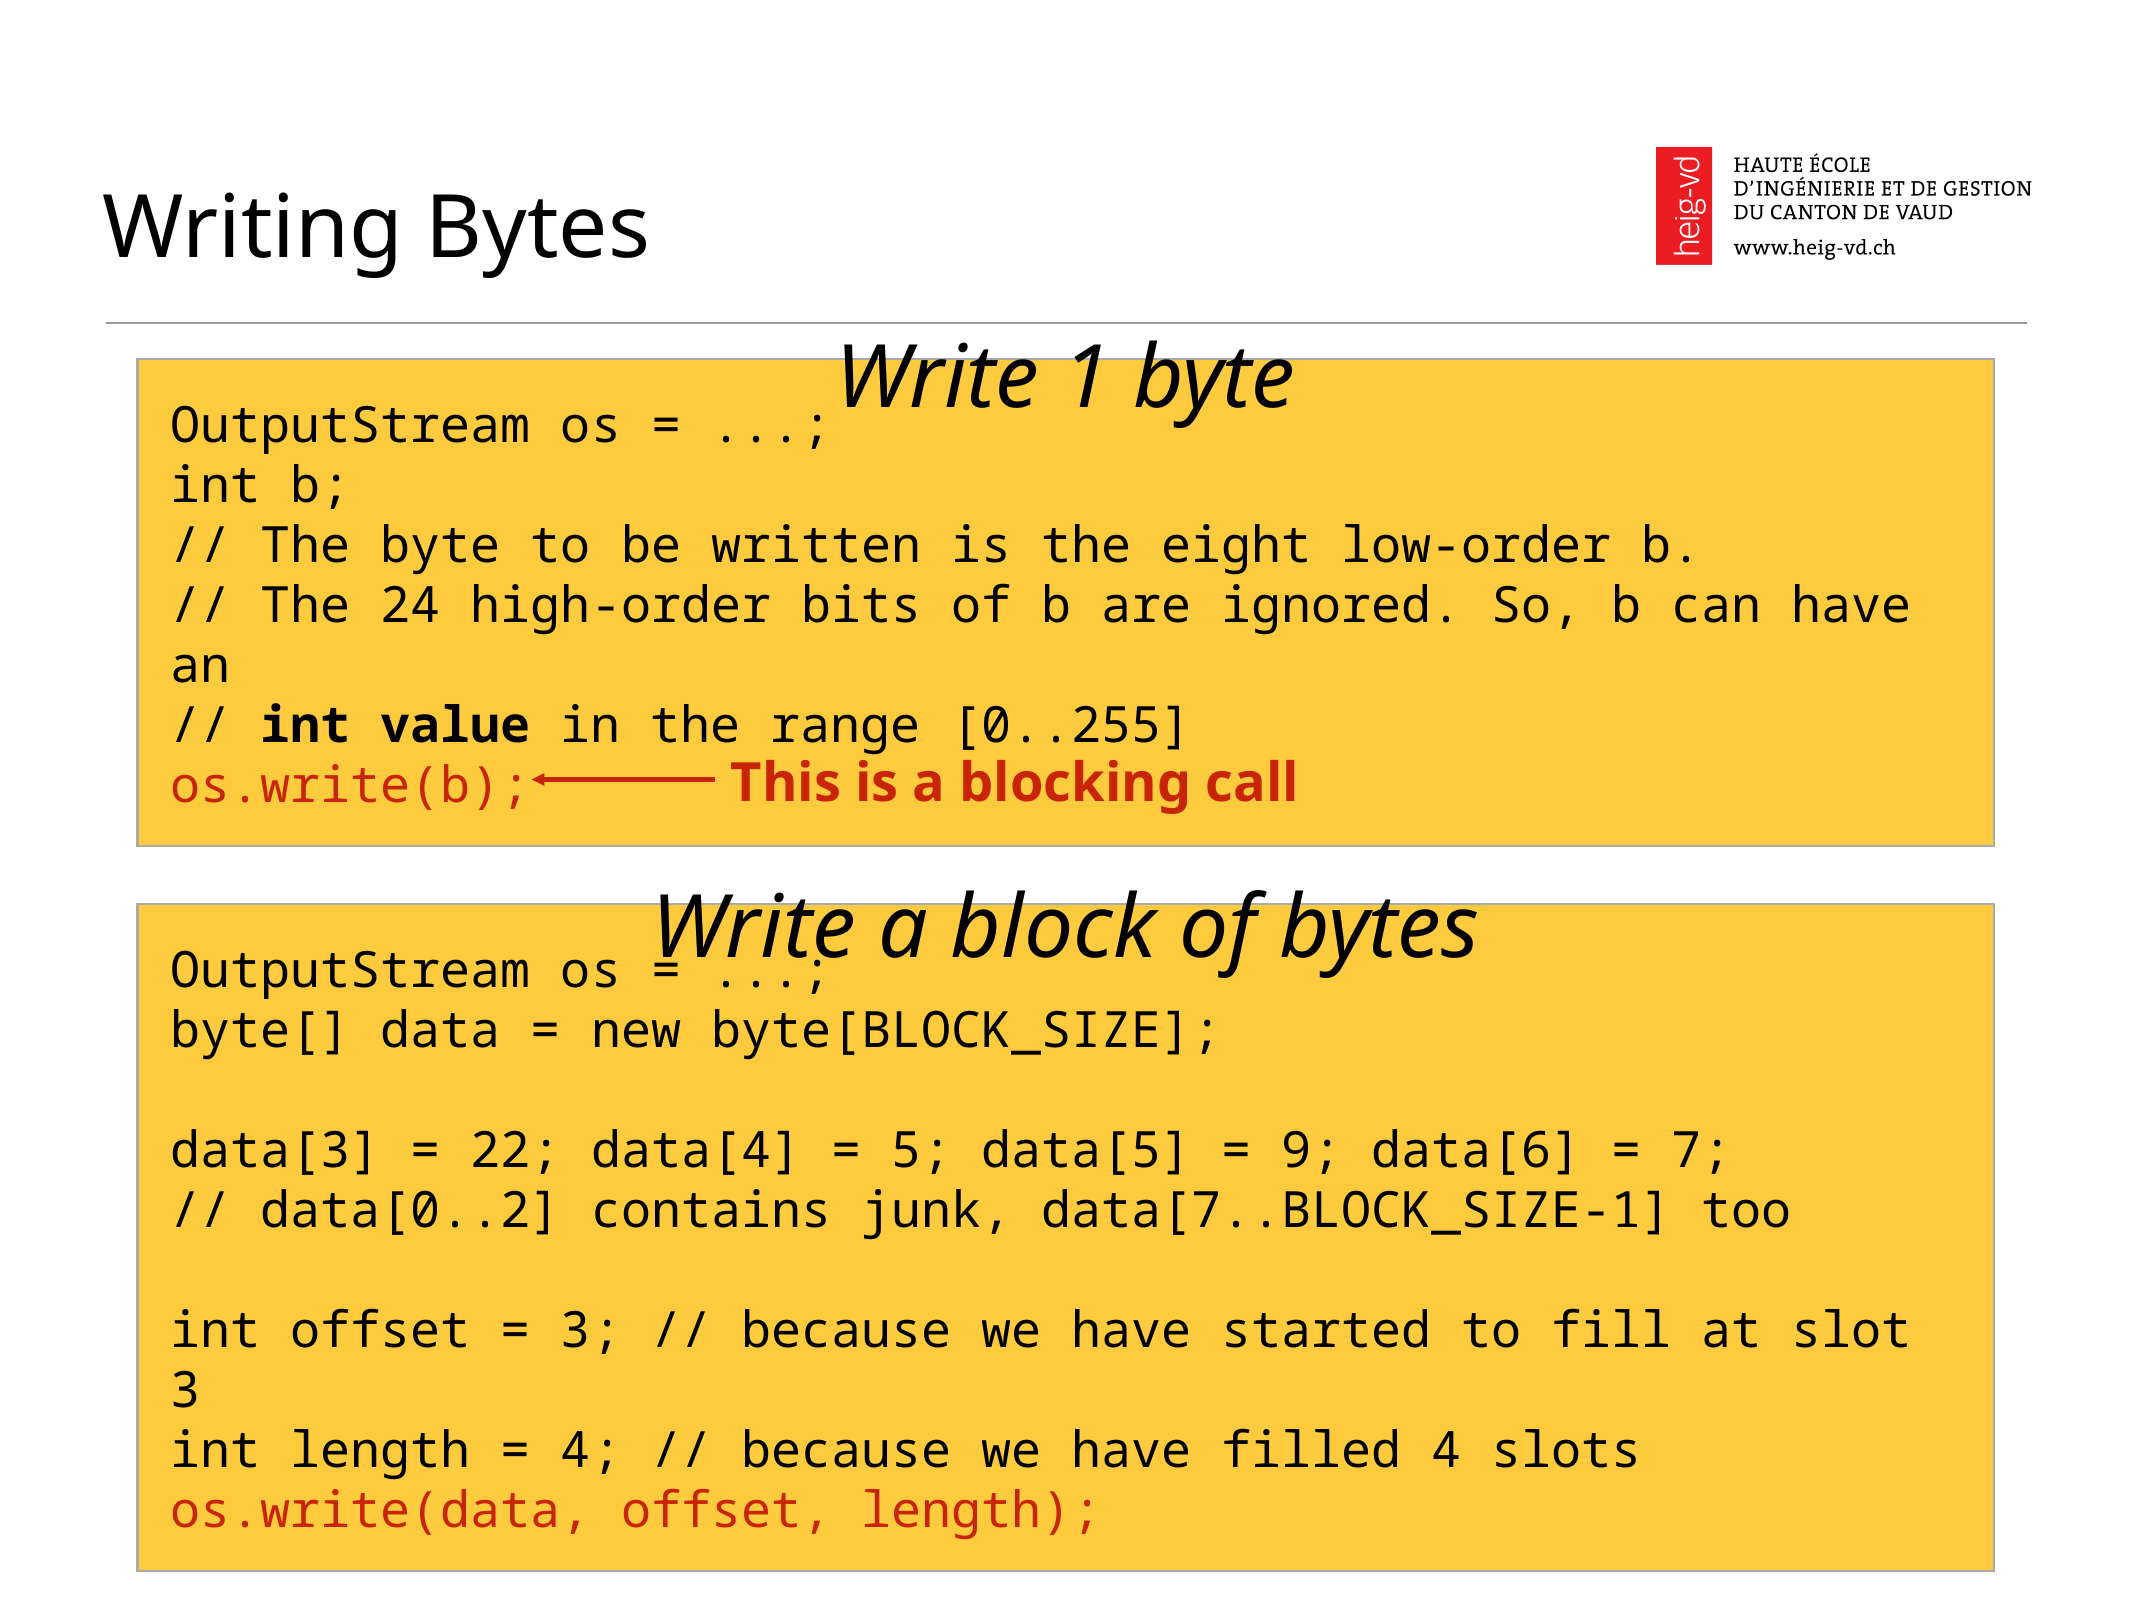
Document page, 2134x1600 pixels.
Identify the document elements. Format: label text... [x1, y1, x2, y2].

title Writing Bytes [93, 53, 2041, 284]
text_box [137, 864, 1994, 1572]
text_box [137, 314, 1994, 846]
